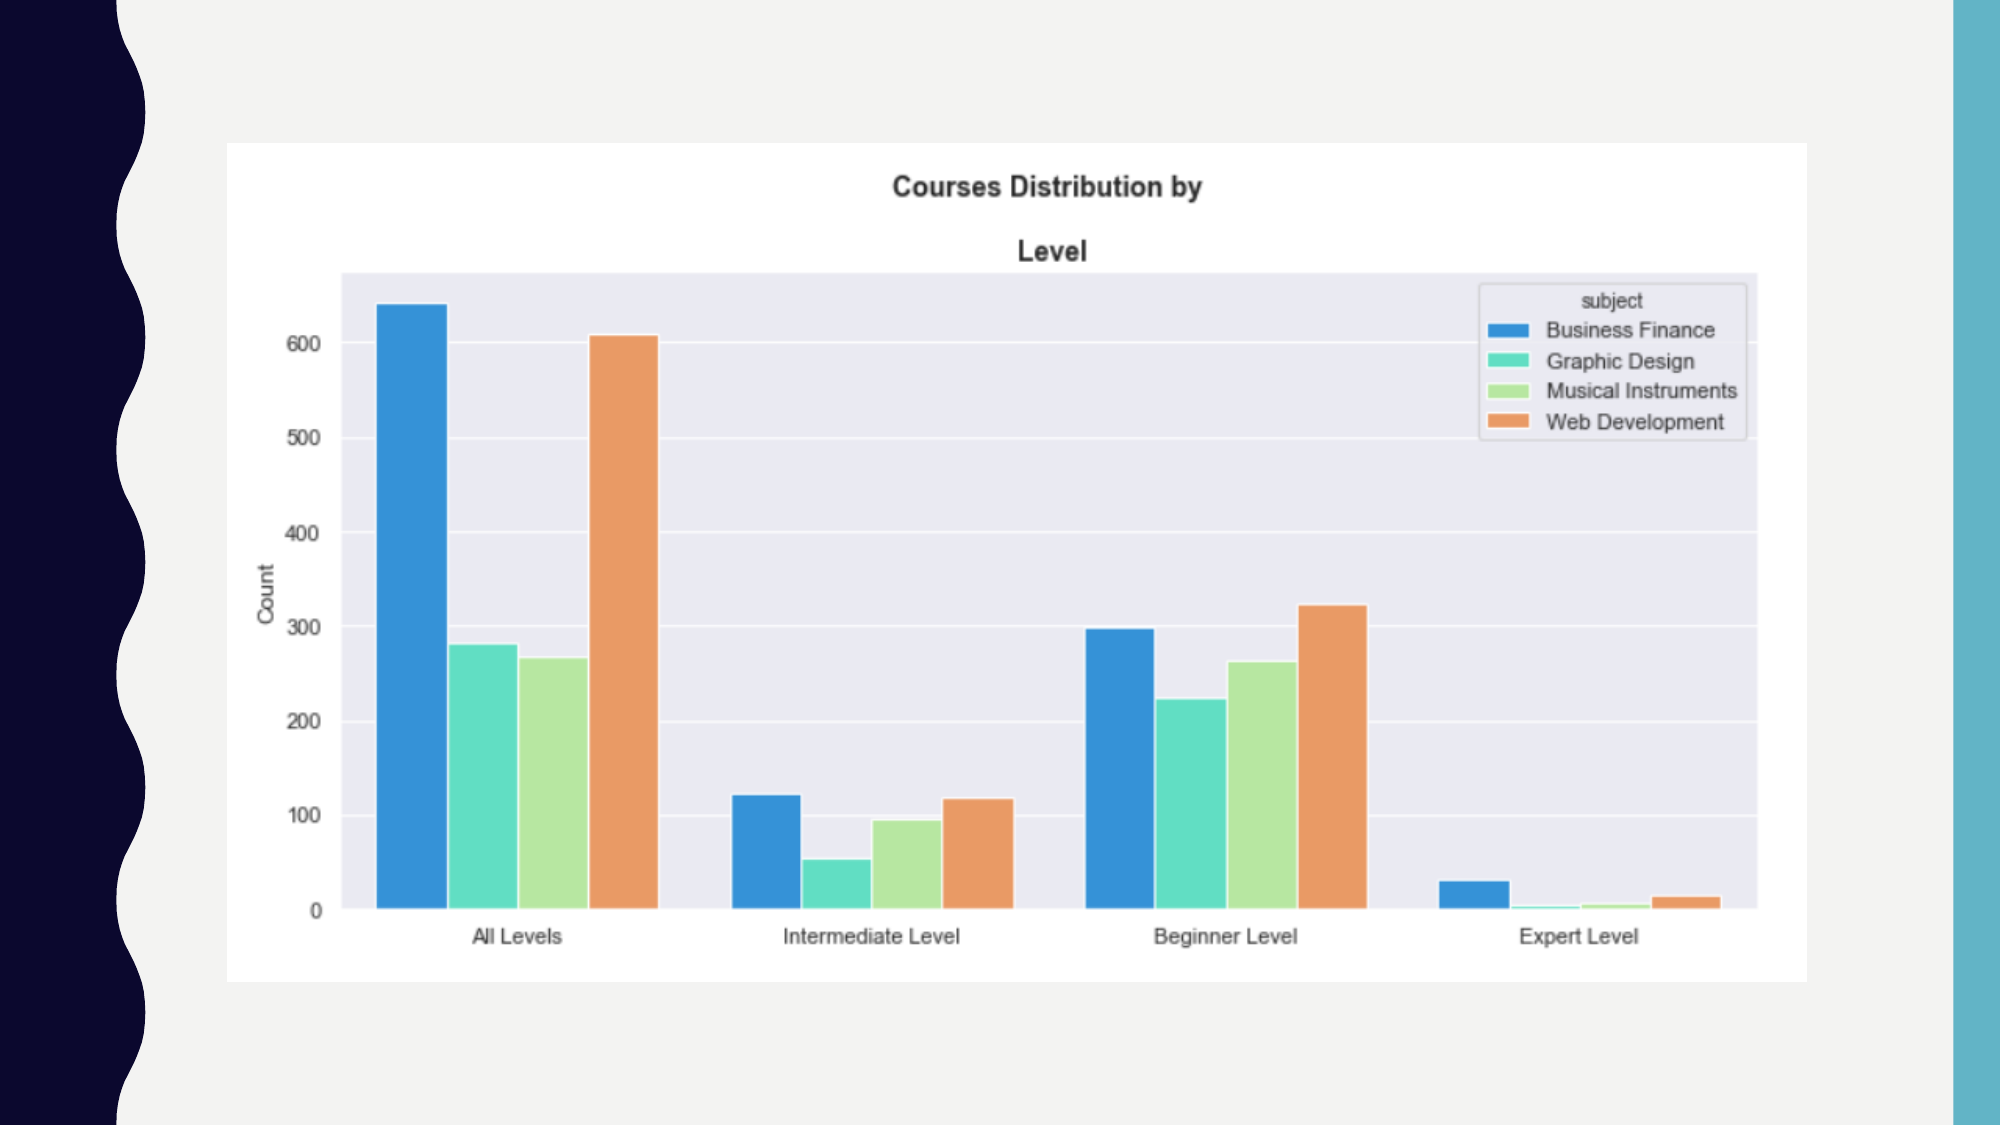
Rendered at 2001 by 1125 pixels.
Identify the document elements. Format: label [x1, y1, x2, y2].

picture [227, 143, 1808, 982]
